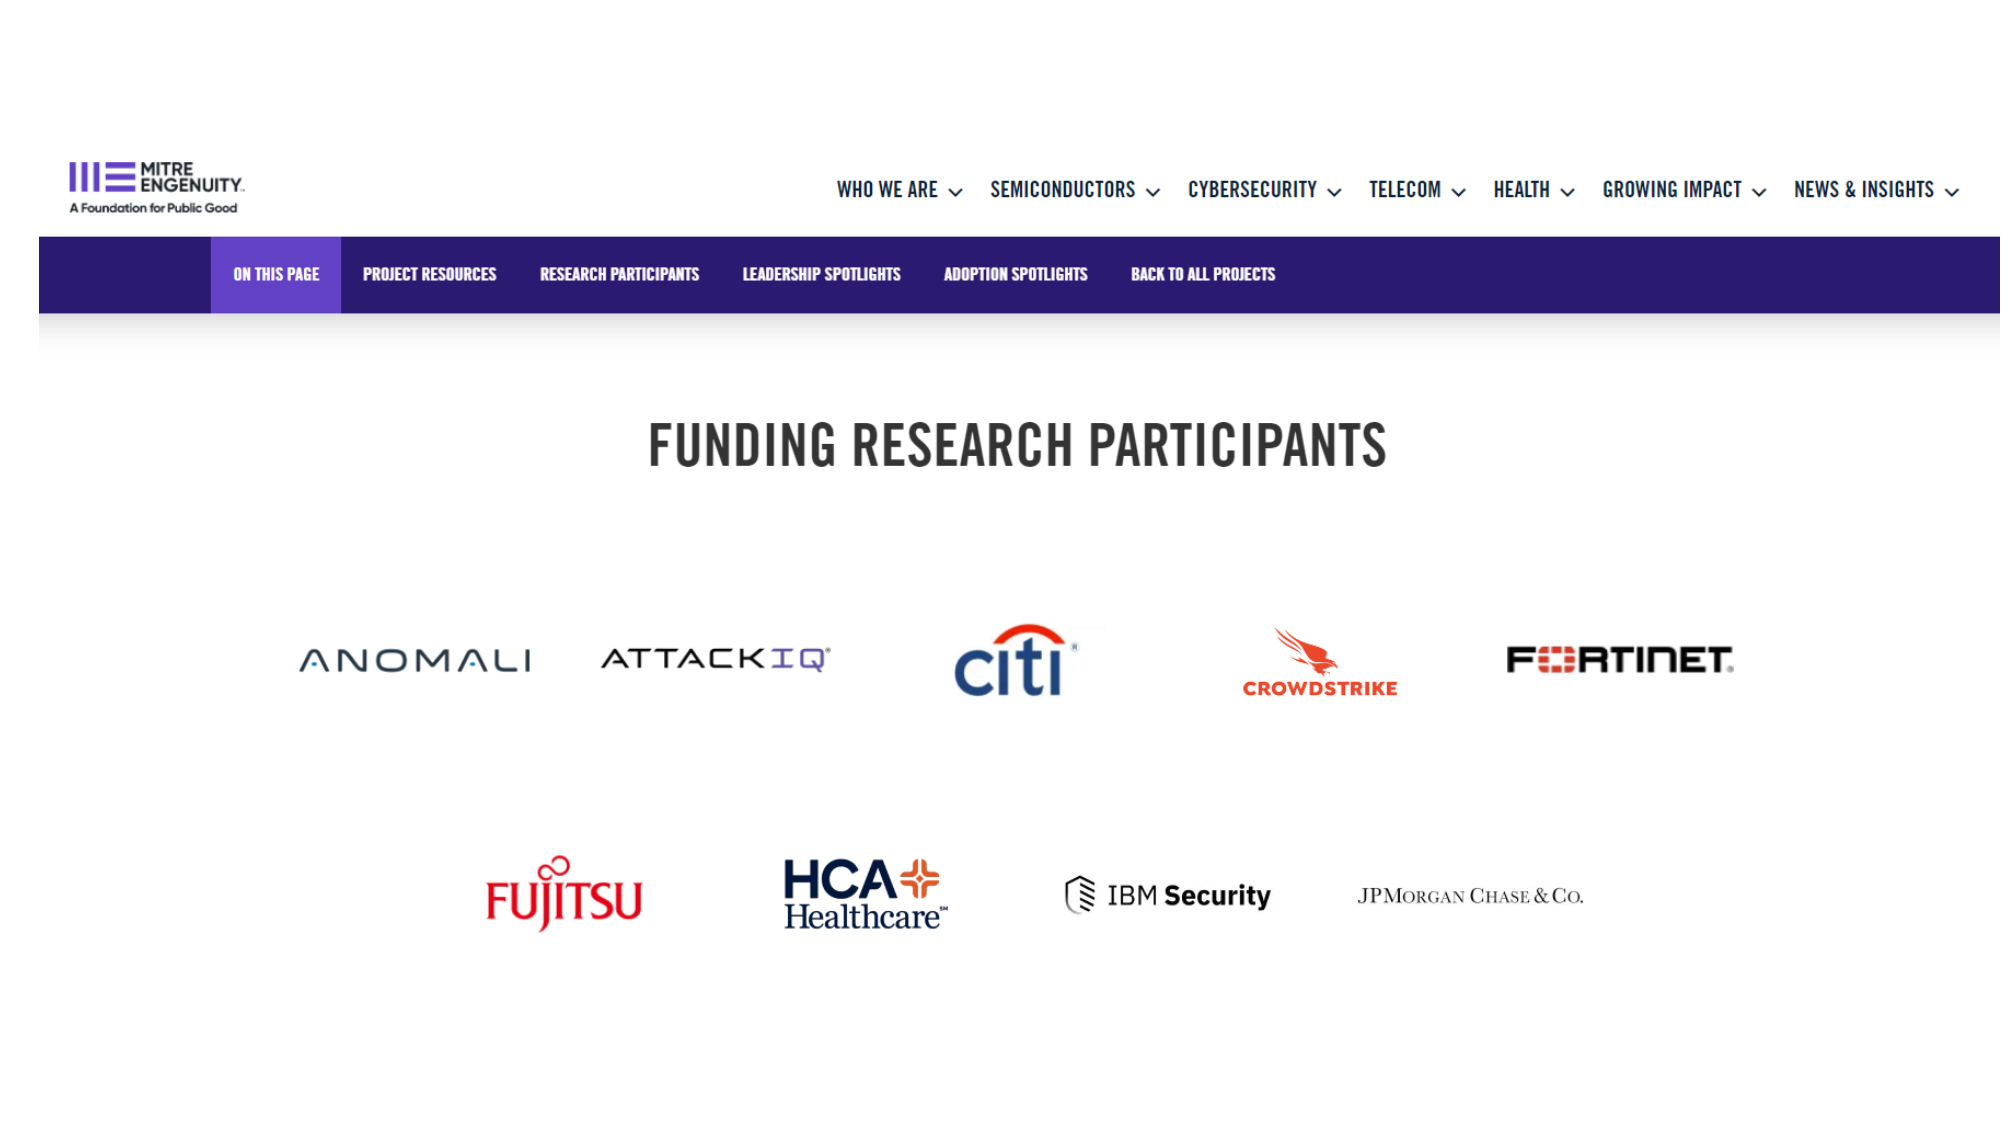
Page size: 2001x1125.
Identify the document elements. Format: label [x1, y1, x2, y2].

picture [39, 149, 2000, 990]
